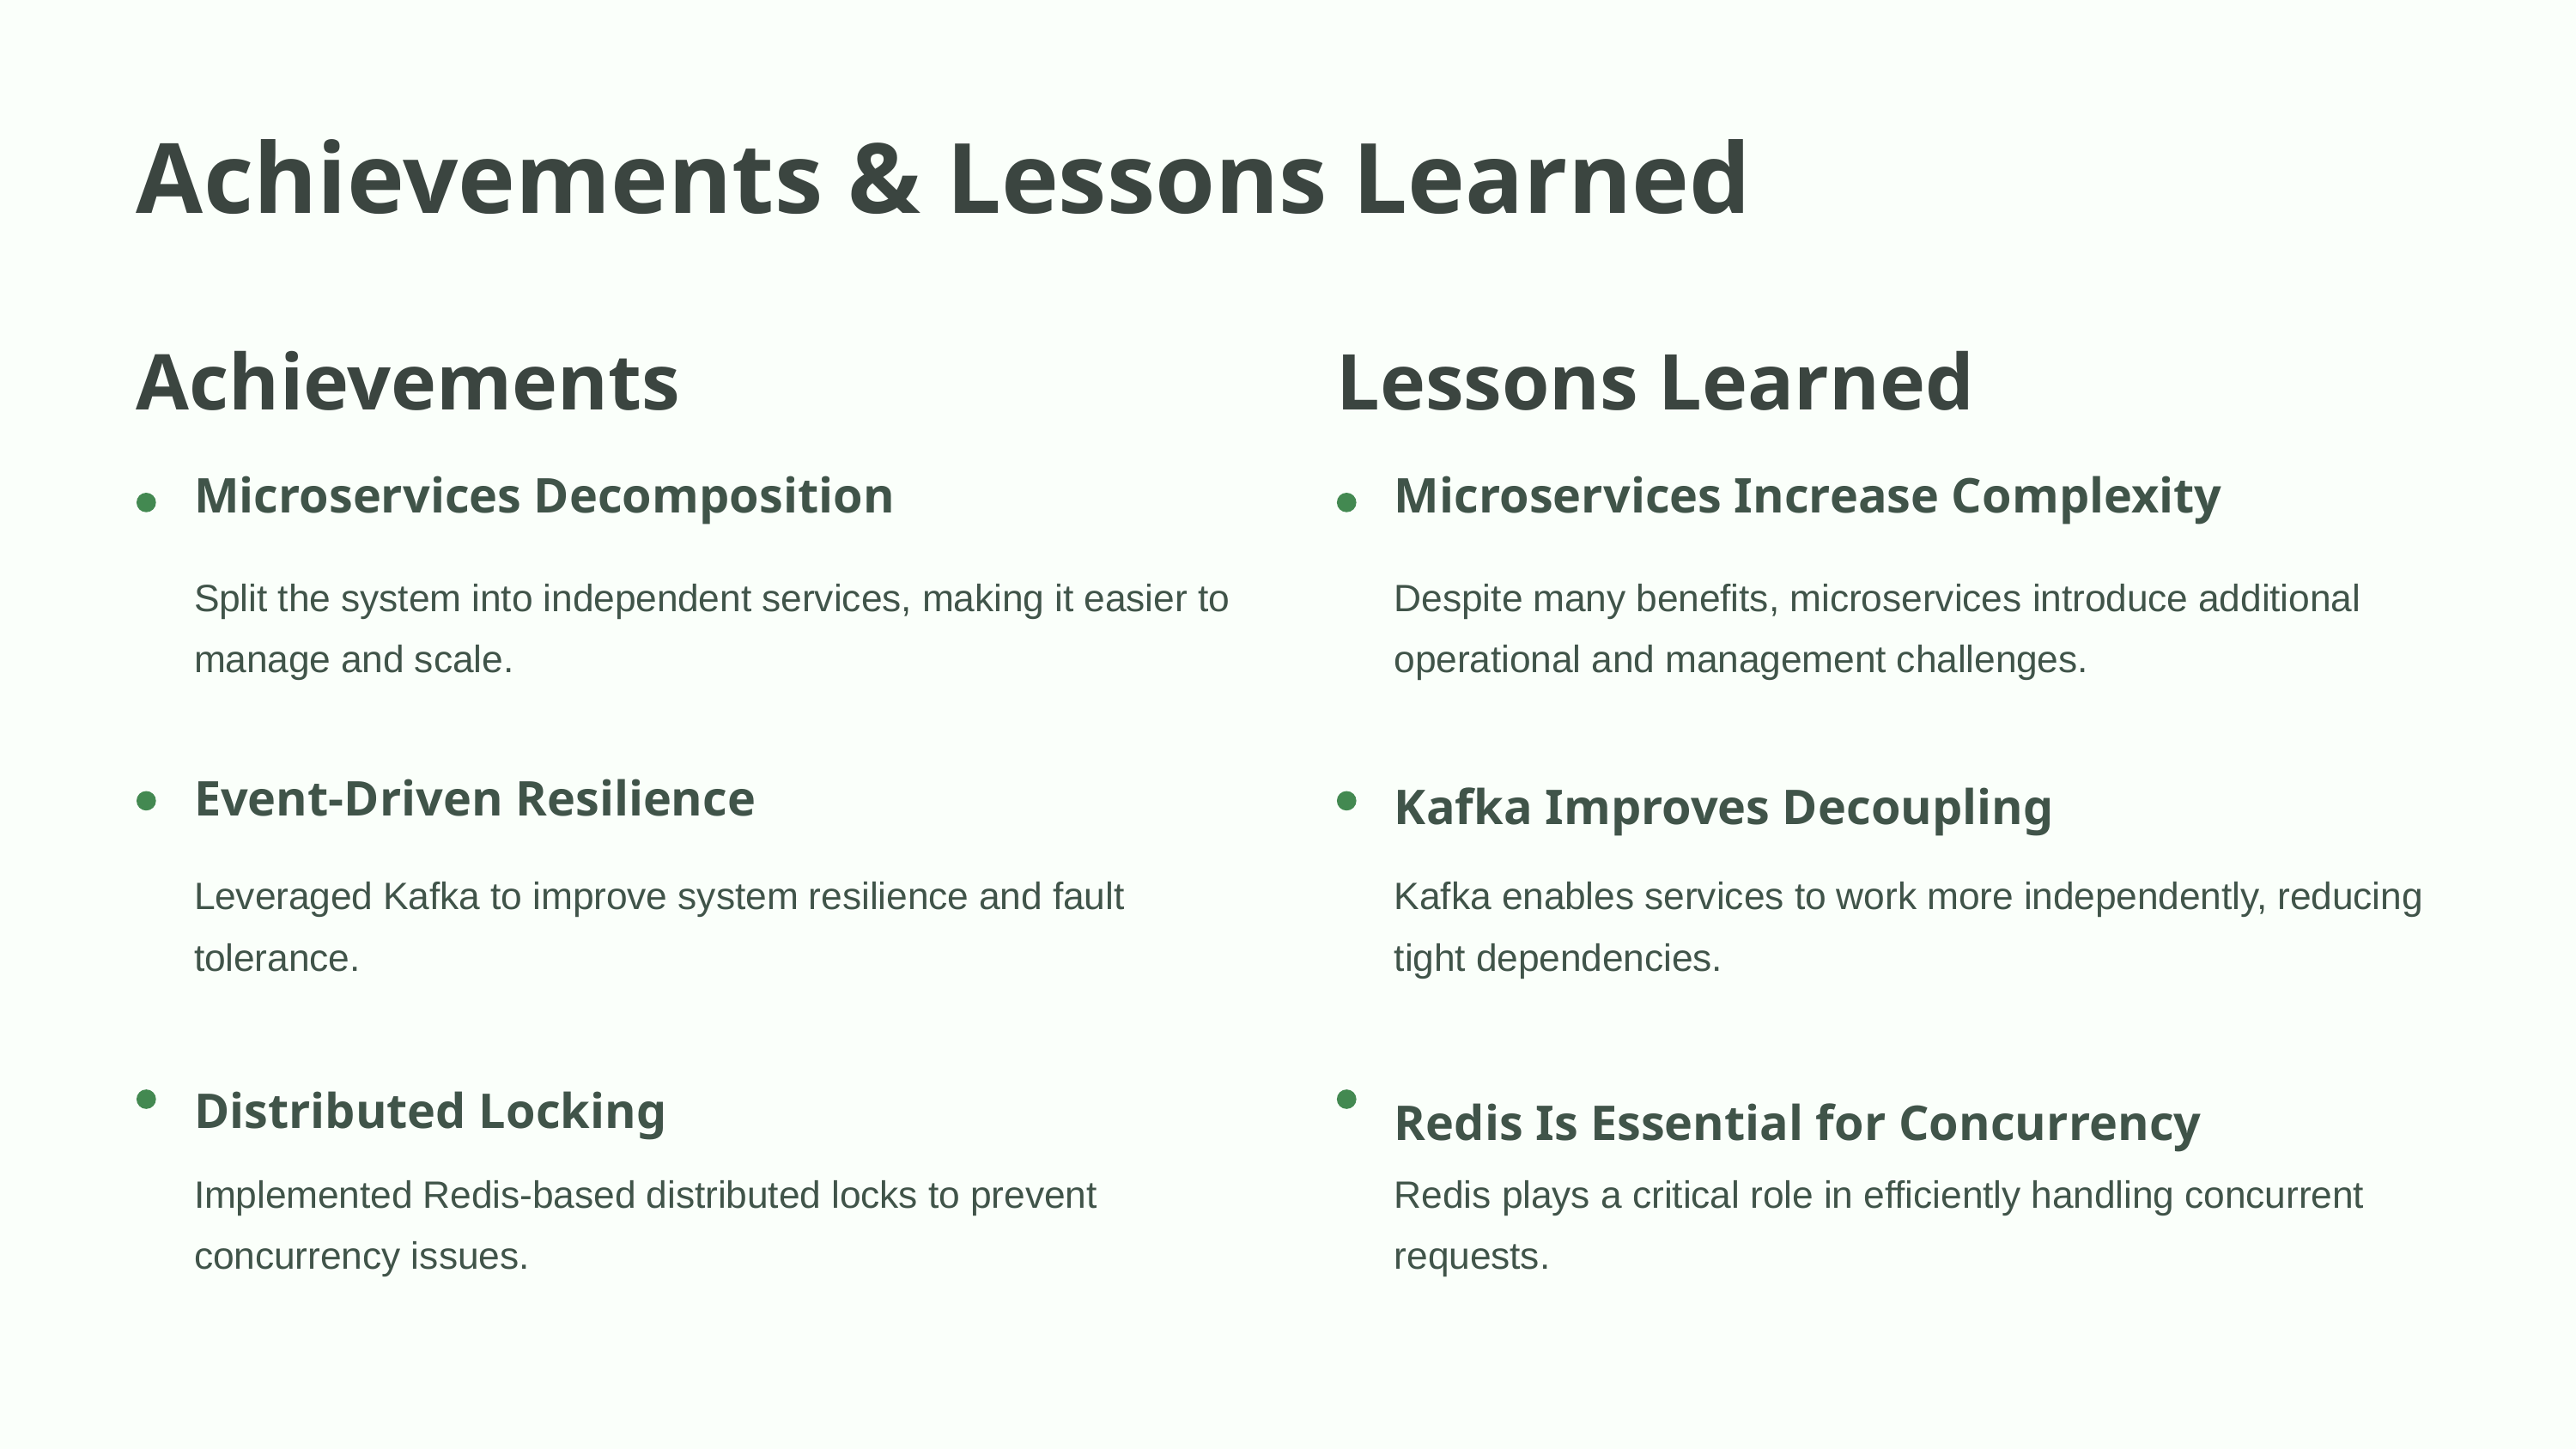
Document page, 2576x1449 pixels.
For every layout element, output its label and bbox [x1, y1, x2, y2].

text_box [136, 492, 156, 512]
text_box [1336, 1088, 1357, 1109]
text_box [0, 0, 2576, 1449]
text_box [1336, 791, 1357, 811]
text_box [1336, 492, 1357, 512]
text_box [136, 791, 156, 811]
text_box [136, 1088, 156, 1109]
